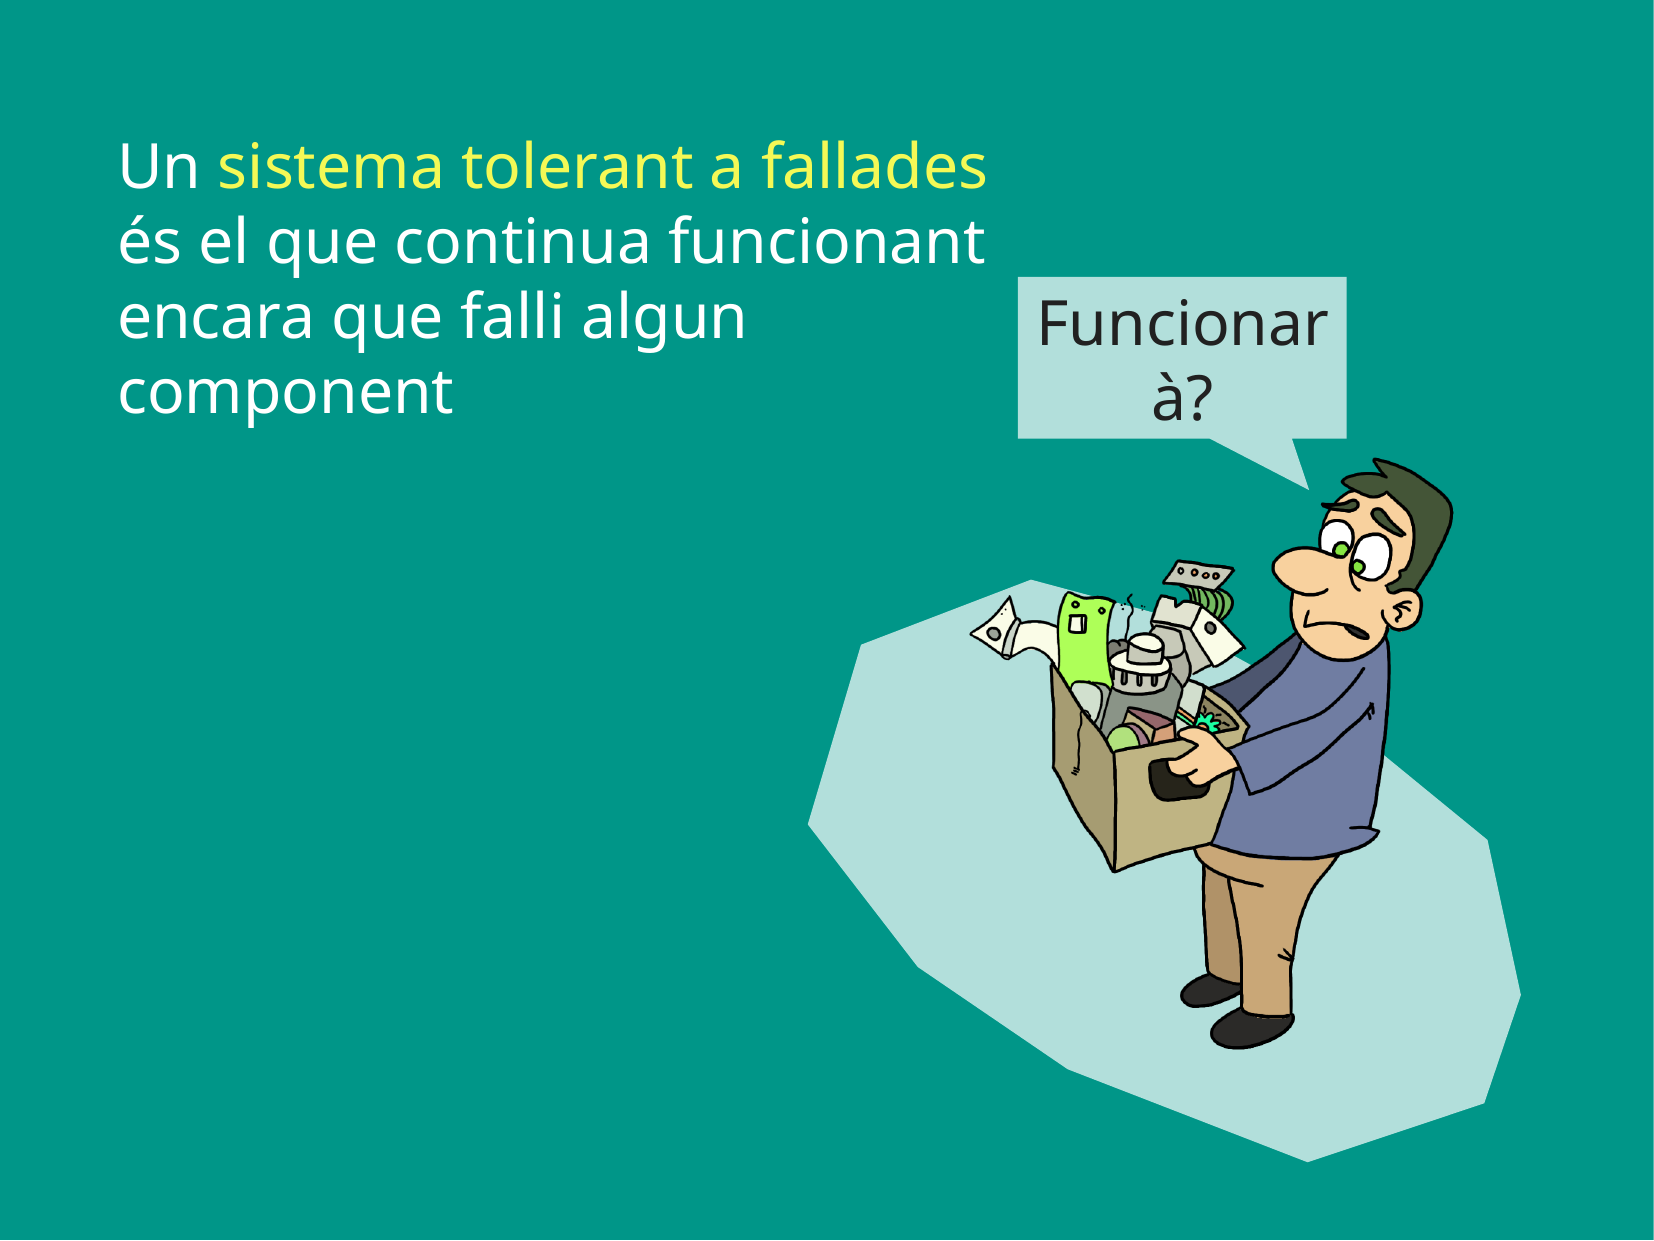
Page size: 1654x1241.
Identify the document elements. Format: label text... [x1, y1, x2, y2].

text_box Un sistema tolerant a fallades és el que continua funcionant encara que falli algun component [102, 110, 1048, 461]
text_box Funcionarà? [1017, 276, 1347, 356]
text_box [1059, 828, 1521, 1163]
text_box [807, 606, 961, 997]
picture [966, 357, 1469, 1056]
